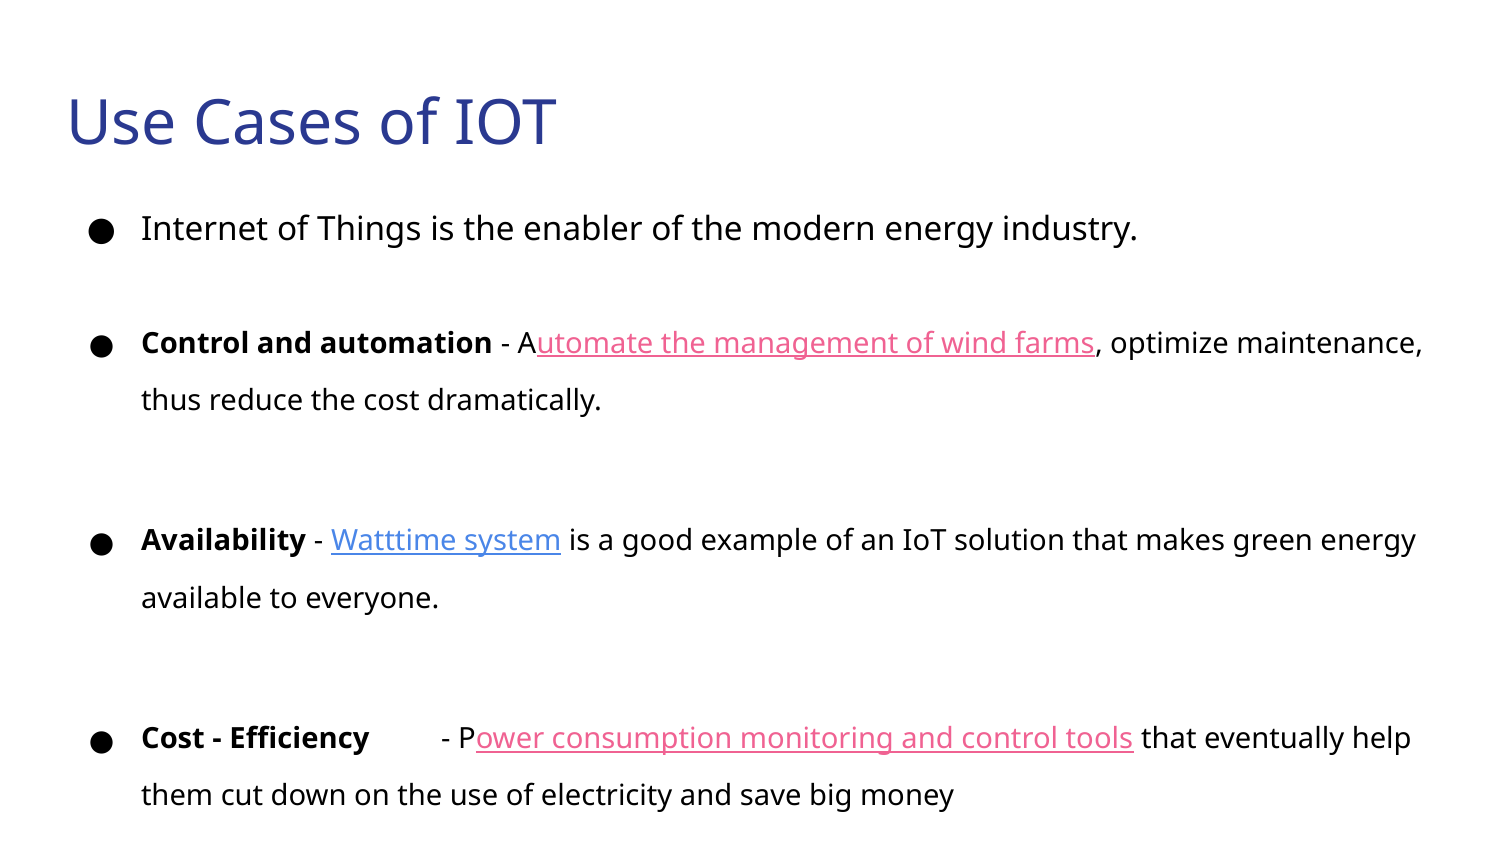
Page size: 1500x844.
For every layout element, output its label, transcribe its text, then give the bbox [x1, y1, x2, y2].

title Use Cases of IOT [51, 67, 1449, 167]
text_box Internet of Things is the enabler of the modern energy industry. Control and automation - Automate the management of wind farms, optimize maintenance, thus reduce the cost dramatically. Availability - Watttime system is a good example of an IoT solution that makes green energy available to everyone. Cost - Efficiency - Power consumption monitoring and control tools that eventually help them cut down on the use of electricity and save big money [51, 192, 1449, 827]
